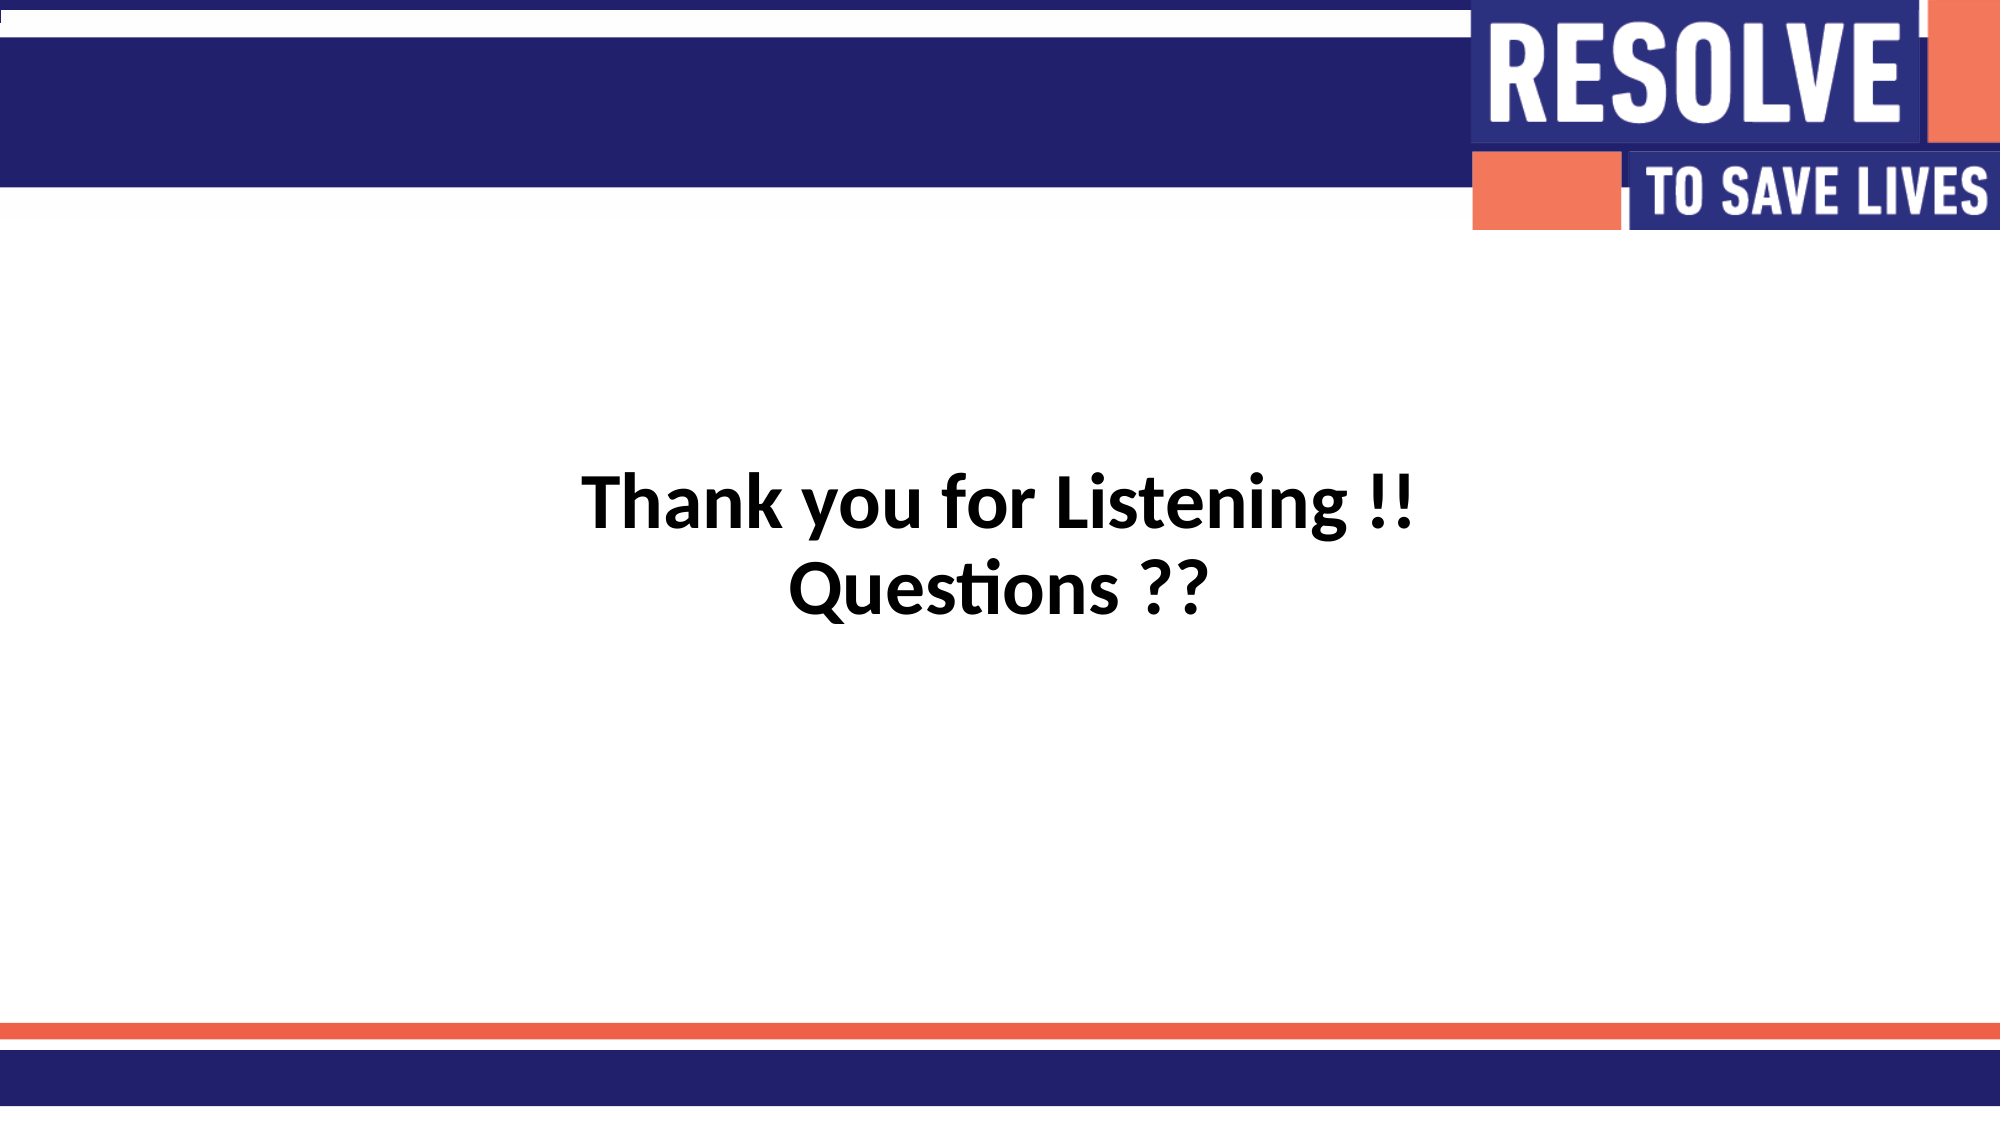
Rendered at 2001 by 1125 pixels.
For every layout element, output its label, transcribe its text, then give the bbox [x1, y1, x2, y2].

title Thank you for Listening !! Questions ?? [246, 452, 1754, 640]
picture [1, 0, 2001, 230]
